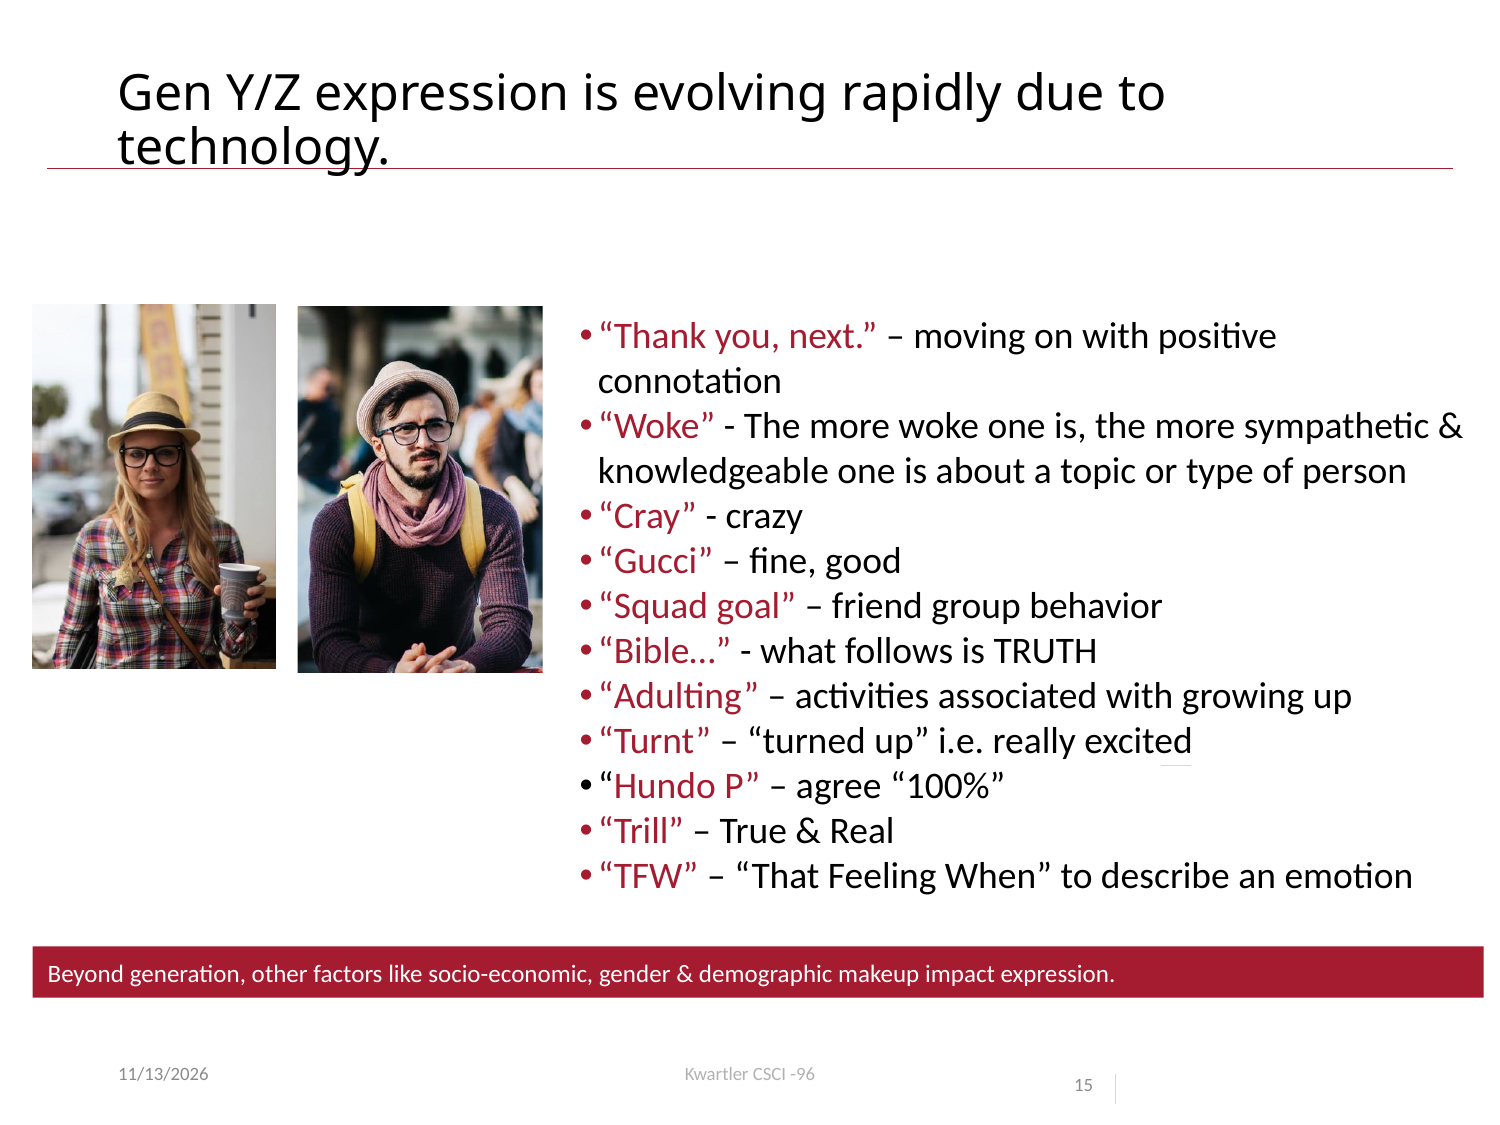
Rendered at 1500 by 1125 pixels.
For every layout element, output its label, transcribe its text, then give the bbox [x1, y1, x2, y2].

picture [32, 304, 276, 669]
title Gen Y/Z expression is evolving rapidly due to technology. [103, 59, 1397, 157]
slide_number 15 [1059, 1042, 1200, 1103]
footer Kwartler CSCI -96 [496, 1042, 1004, 1103]
text_box Beyond generation, other factors like socio-economic, gender & demographic makeup impact expression. [32, 945, 1485, 999]
text_box “Thank you, next.” – moving on with positive connotation “Woke” - The more woke one is, the more sympathetic & knowledgeable one is about a topic or type of person “Cray” - crazy “Gucci” – fine, good “Squad goal” – friend group behavior “Bible…” - what follows is TRUTH “Adulting” – activities associated with growing up “Turnt” – “turned up” i.e. really excited “Hundo P” – agree “100%” “Trill” – True & Real “TFW” – “That Feeling When” to describe an emotion [564, 304, 1484, 904]
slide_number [103, 1042, 441, 1103]
picture [297, 306, 543, 673]
